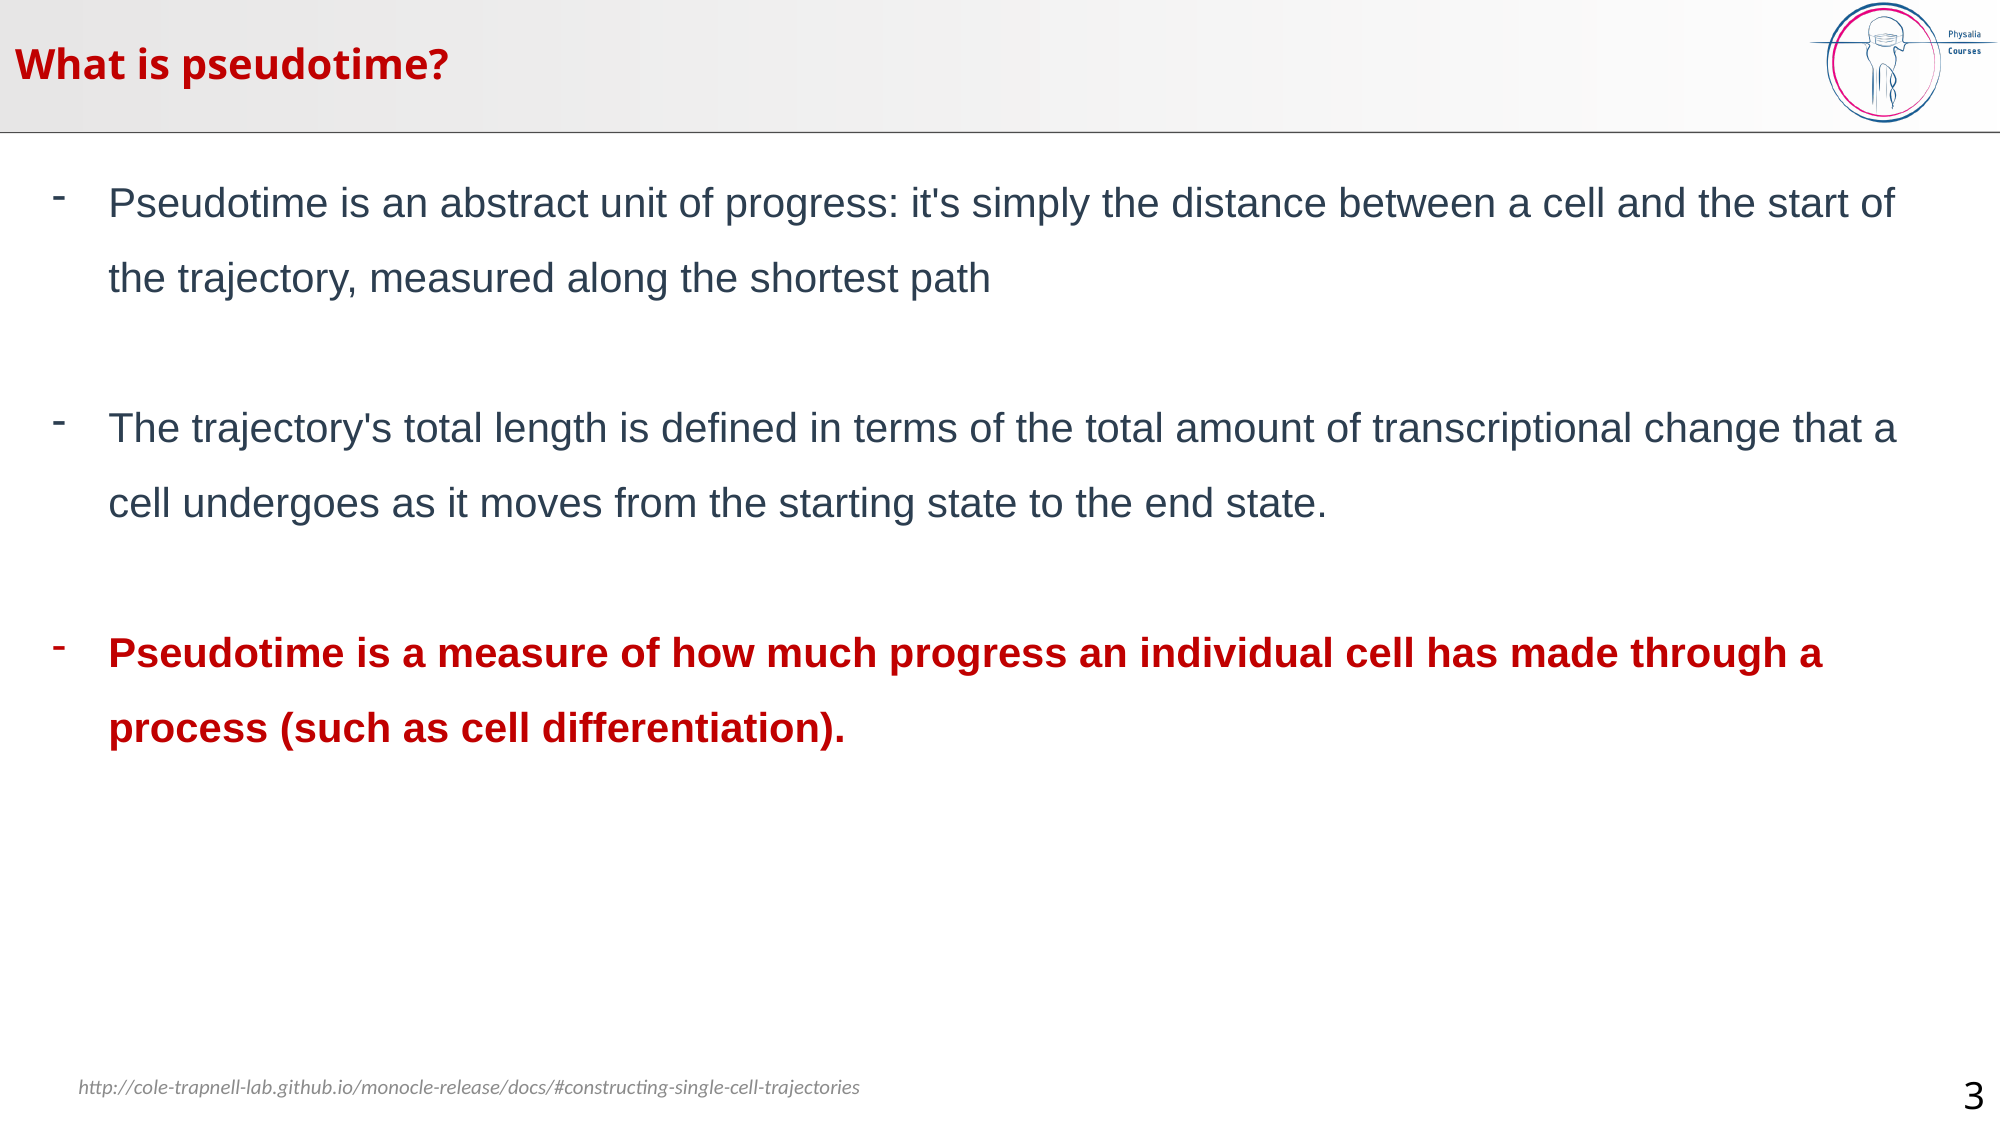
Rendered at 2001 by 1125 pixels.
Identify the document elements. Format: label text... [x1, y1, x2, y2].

title What is pseudotime? [0, 0, 2000, 132]
list Pseudotime is an abstract unit of progress: it's simply the distance between a cell and the start of the trajectory, measured along the shortest path The trajectory's total length is defined in terms of the total amount of transcriptional change that a cell undergoes as it moves from the starting state to the end state. Pseudotime is a measure of how much progress an individual cell has made through a process (such as cell differentiation). [18, 143, 1975, 1049]
picture [1773, 0, 2000, 130]
list http://cole-trapnell-lab.github.io/monocle-release/docs/#constructing-single-cell-trajectories [63, 1069, 1255, 1125]
text_box 3 [1549, 1067, 2000, 1125]
